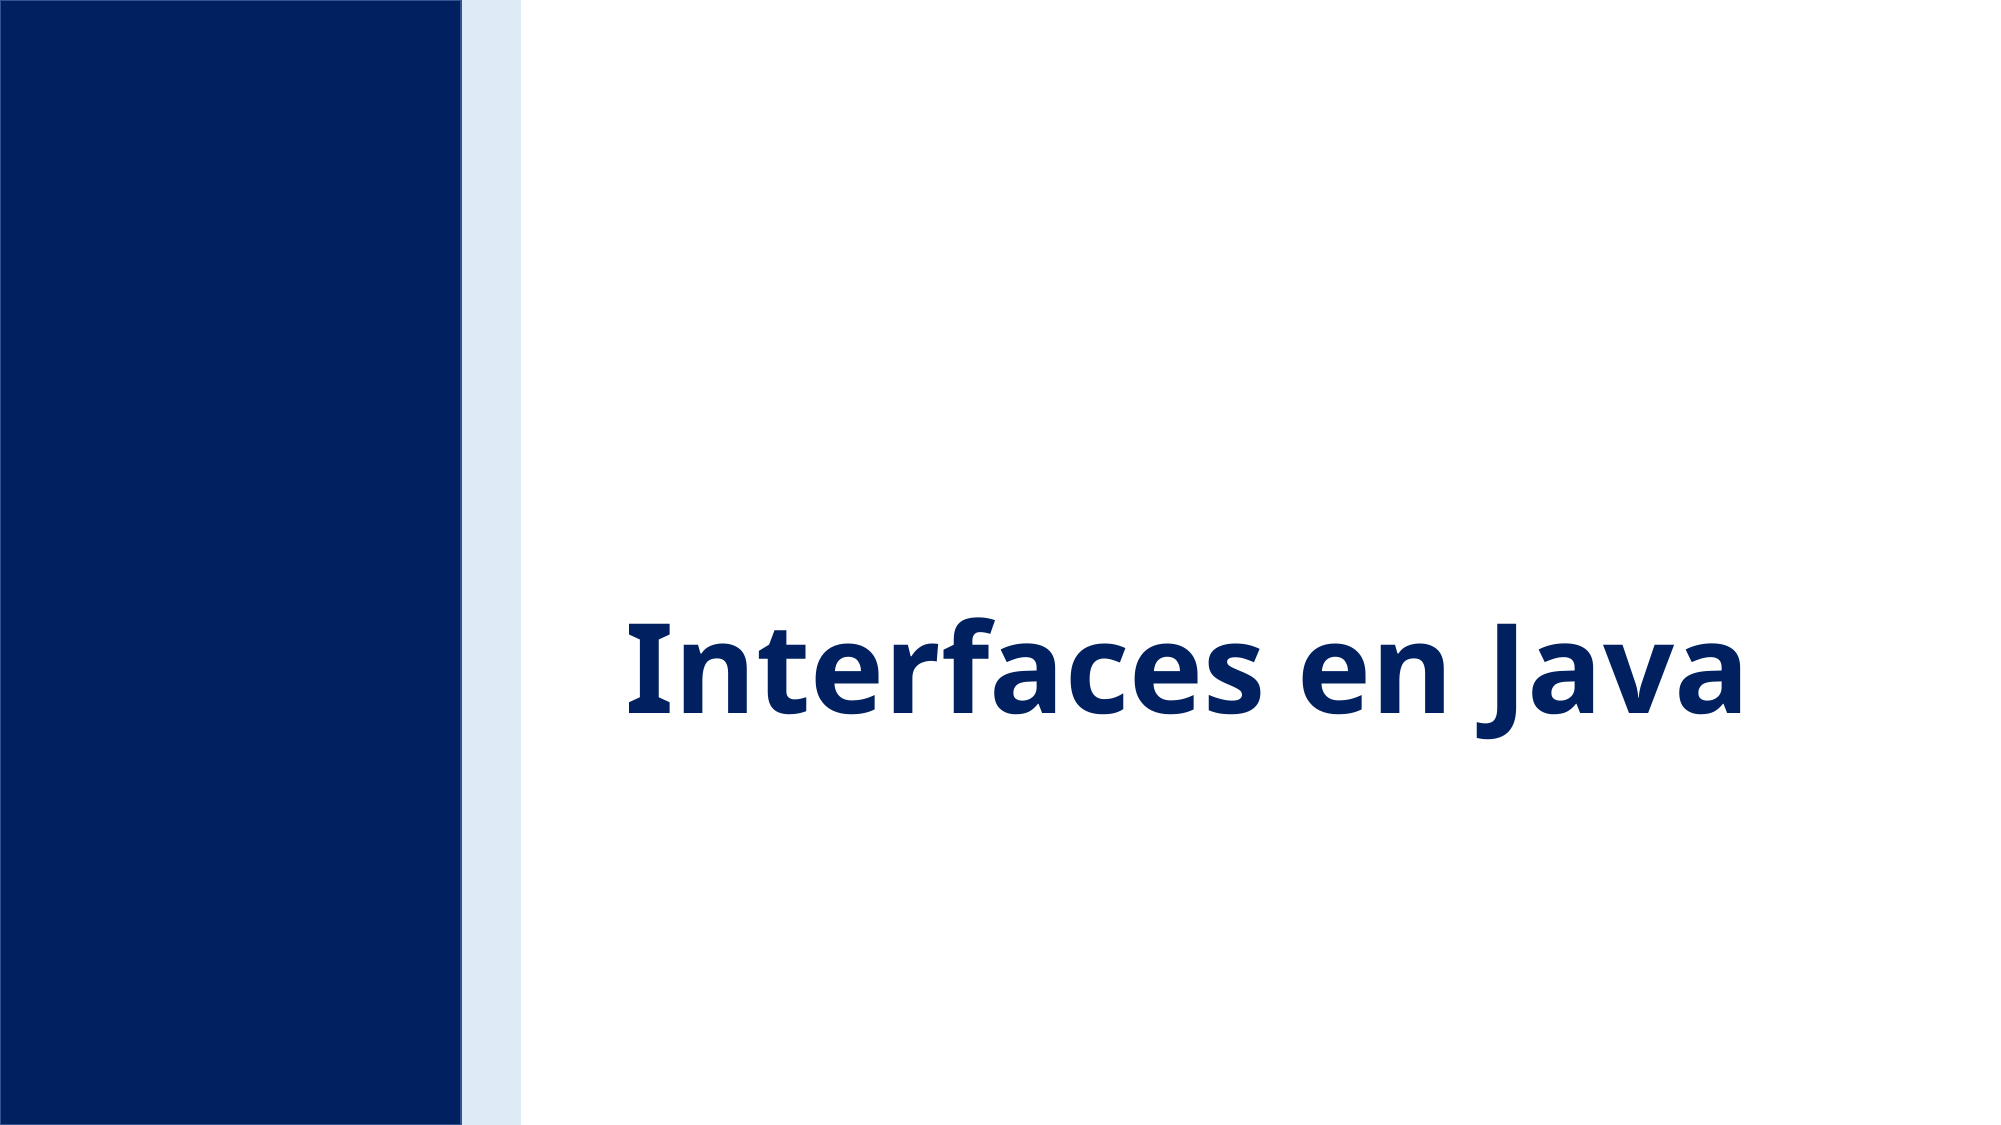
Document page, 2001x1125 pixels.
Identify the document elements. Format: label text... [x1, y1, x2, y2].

title Interfaces en Java [610, 280, 1862, 749]
